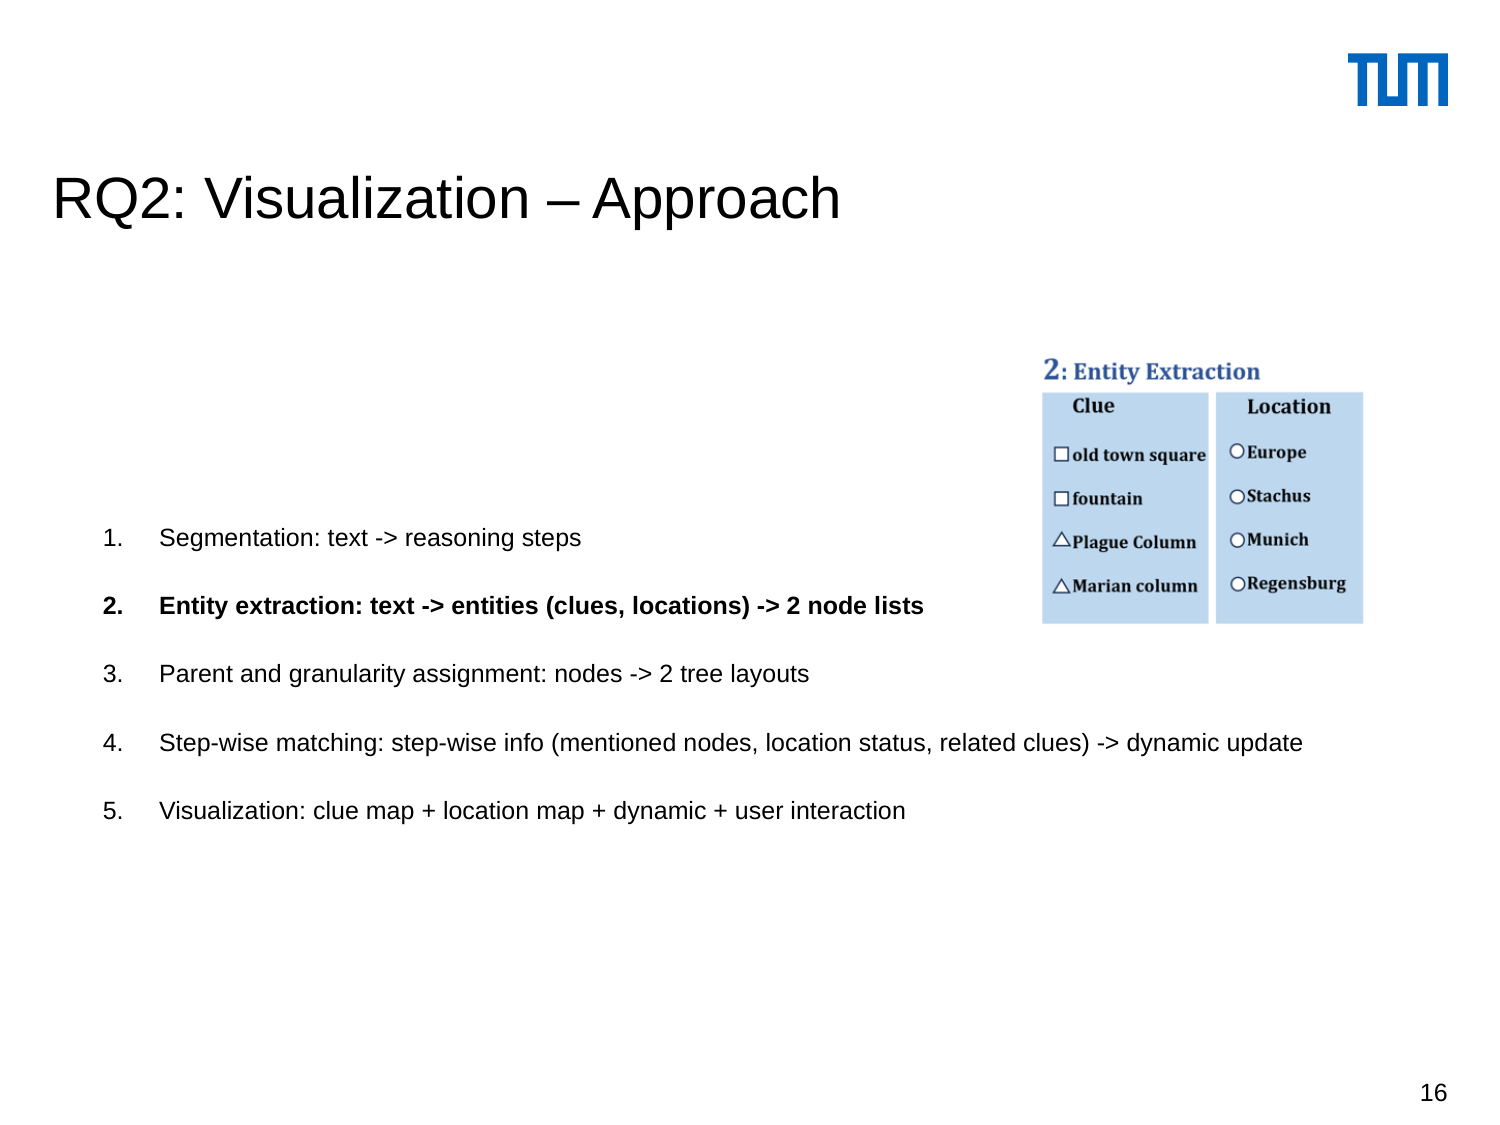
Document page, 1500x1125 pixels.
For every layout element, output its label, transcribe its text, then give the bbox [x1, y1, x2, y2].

slide_number 16 [1111, 1061, 1448, 1122]
title RQ2: Visualization – Approach [52, 162, 1449, 231]
text_box Segmentation: text -> reasoning steps Entity extraction: text -> entities (clues, locations) -> 2 node lists Parent and granularity assignment: nodes -> 2 tree layouts Step-wise matching: step-wise info (mentioned nodes, location status, related clues) -> dynamic update Visualization: clue map + location map + dynamic + user interaction [102, 517, 1420, 1052]
picture [1035, 353, 1368, 631]
